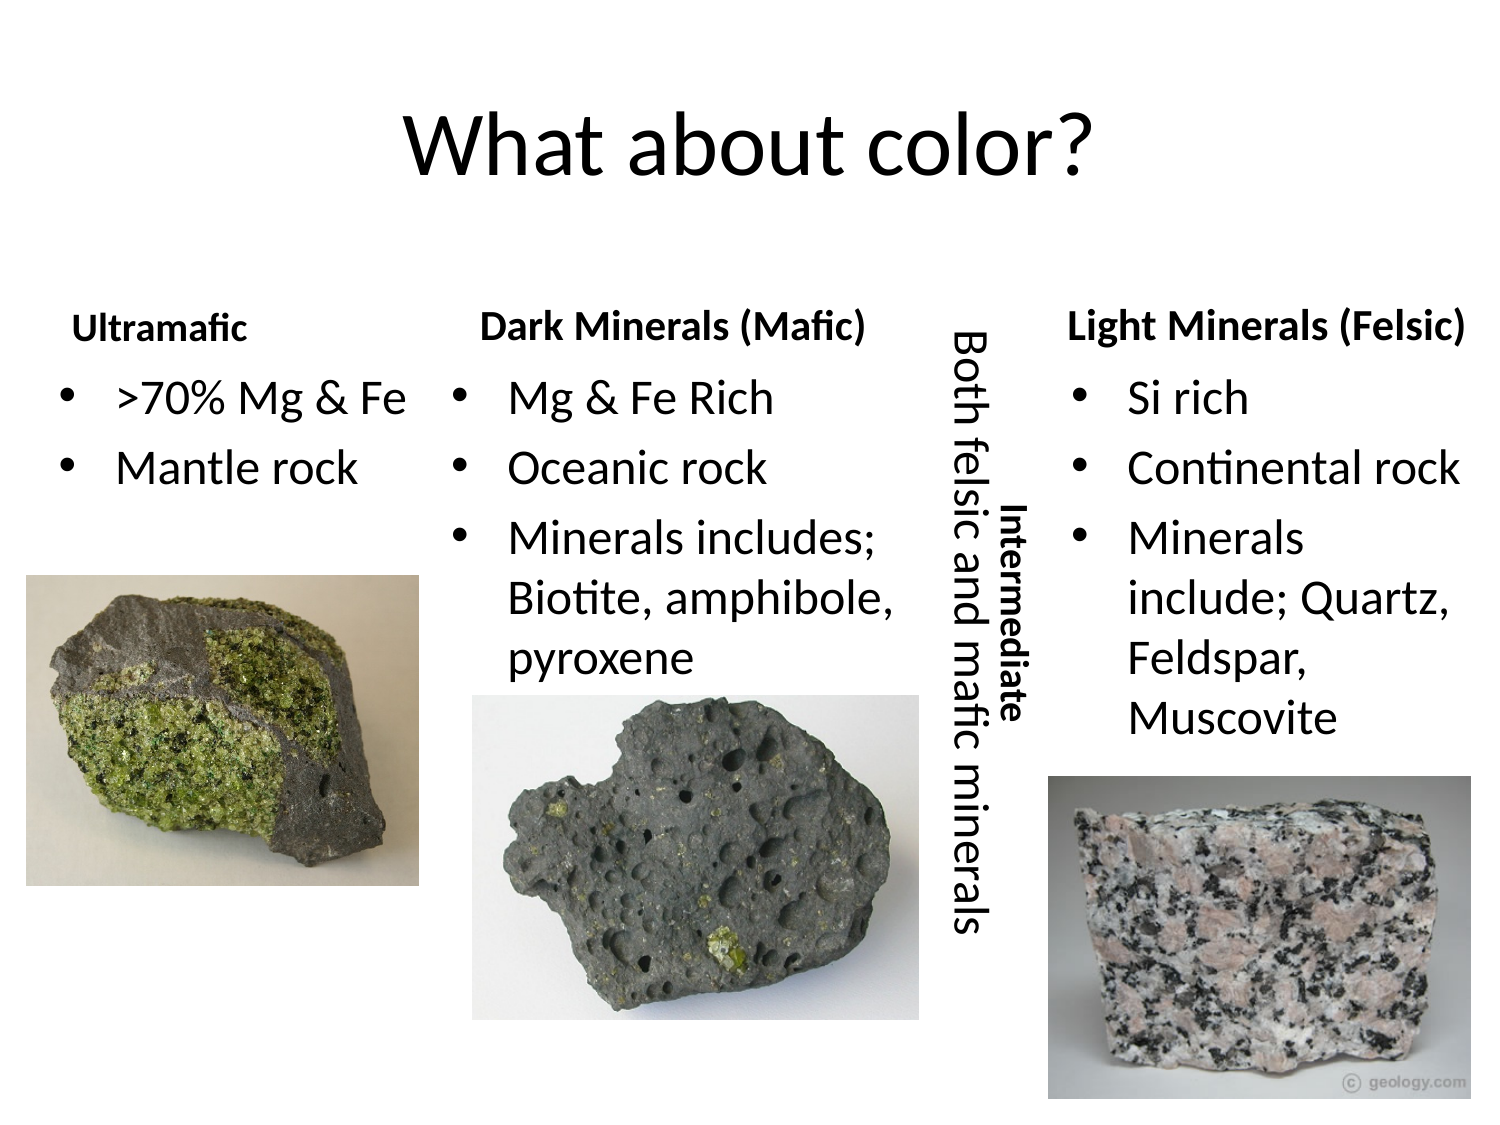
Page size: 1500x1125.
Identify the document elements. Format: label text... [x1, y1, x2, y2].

text_box Both felsic and mafic minerals [877, 314, 1013, 1054]
text_box Ultramafic [26, 293, 293, 357]
picture [26, 575, 419, 886]
list Si rich Continental rock Minerals include; Quartz, Feldspar, Muscovite [1056, 356, 1491, 1005]
text_box >70% Mg & Fe Mantle rock [43, 356, 519, 1005]
text_box Intermediate [1013, 342, 1049, 886]
list Mg & Fe Rich Oceanic rock Minerals includes; Biotite, amphibole, pyroxene [519, 356, 877, 694]
picture [472, 695, 919, 1020]
list Light Minerals (Felsic) [1034, 276, 1500, 357]
list Dark Minerals (Mafic) [435, 251, 911, 356]
title What about color? [75, 45, 1425, 233]
picture [1048, 775, 1472, 1099]
